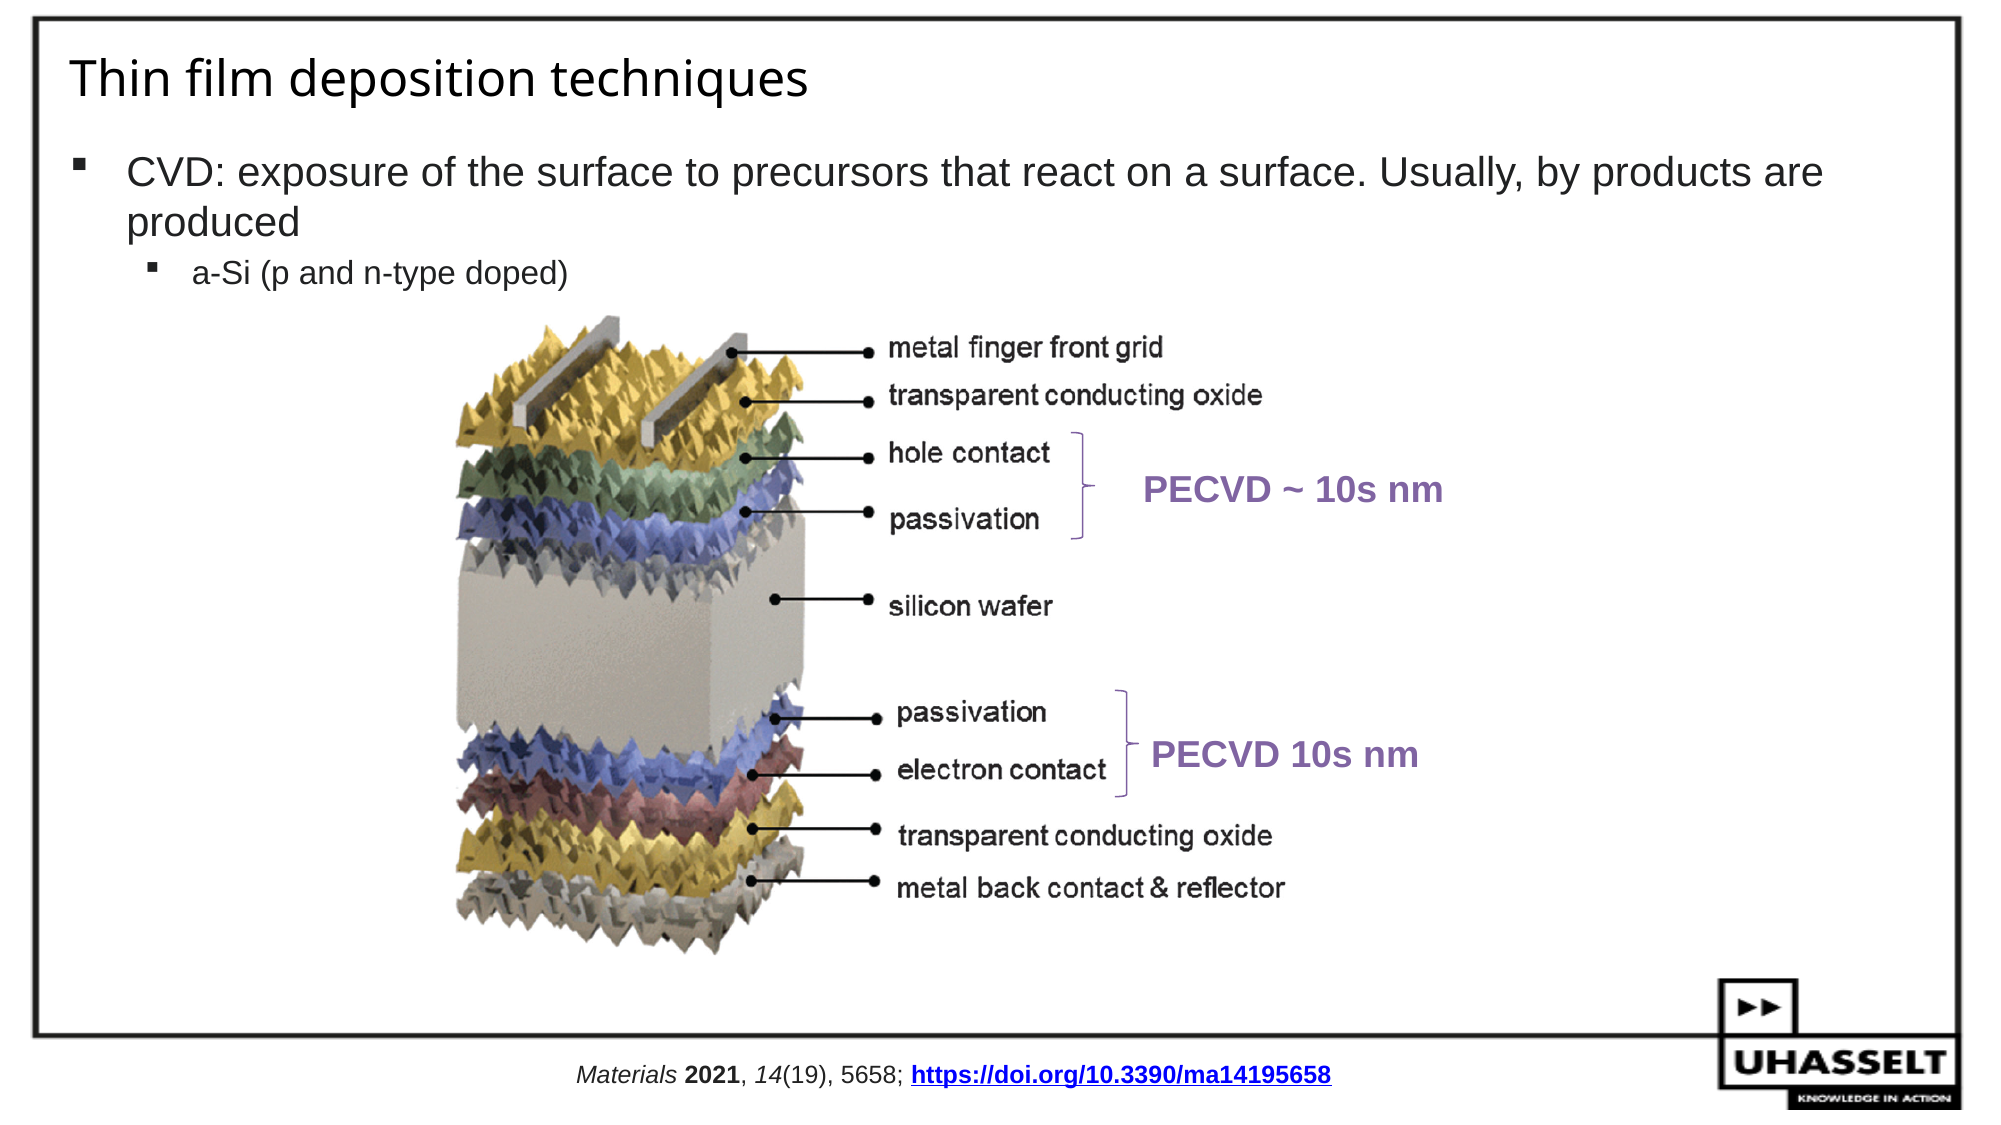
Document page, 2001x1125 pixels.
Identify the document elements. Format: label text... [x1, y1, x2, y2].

title Thin film deposition techniques [55, 30, 1945, 122]
picture [27, 12, 1968, 1110]
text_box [1070, 432, 1462, 797]
list CVD: exposure of the surface to precursors that react on a surface. Usually, by products are produced a-Si (p and n-type doped) [55, 137, 1945, 965]
text_box Materials 2021, 14(19), 5658; https://doi.org/10.3390/ma14195658 [561, 1051, 1412, 1097]
